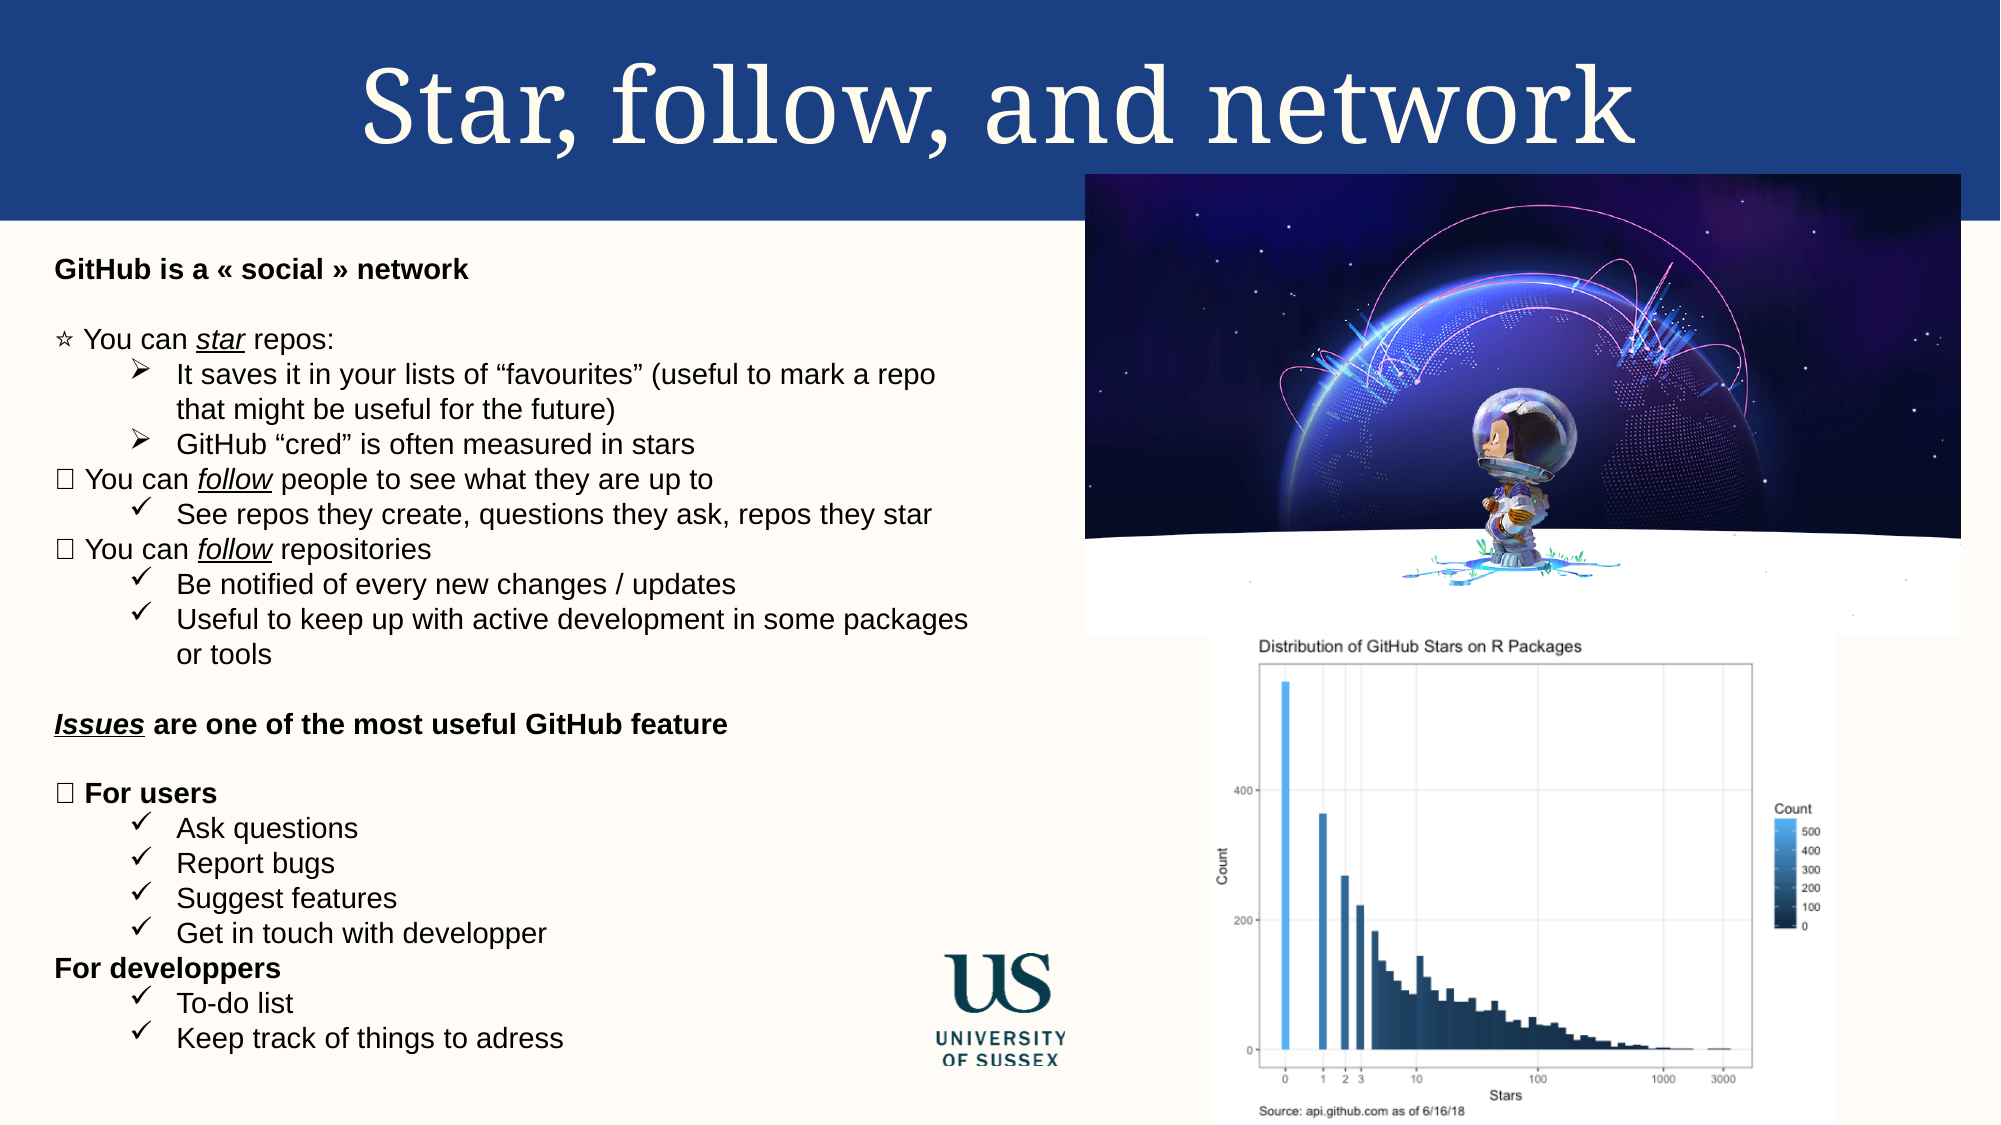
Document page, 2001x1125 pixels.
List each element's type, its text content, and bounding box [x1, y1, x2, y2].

picture [1002, 951, 1065, 1066]
text_box GitHub is a « social » network ⭐ You can star repos: It saves it in your lists of “favourites” (useful to mark a repo that might be useful for the future) GitHub “cred” is often measured in stars 👣 You can follow people to see what they are up to See repos they create, questions they ask, repos they star 👣 You can follow repositories Be notified of every new changes / updates Useful to keep up with active development in some packages or tools Issues are one of the most useful GitHub feature 🫶 For users Ask questions Report bugs Suggest features Get in touch with developper For developpers To-do list Keep track of things to adress [39, 243, 1002, 1125]
picture [1085, 174, 1961, 1125]
title Star, follow, and network [129, 46, 1871, 175]
